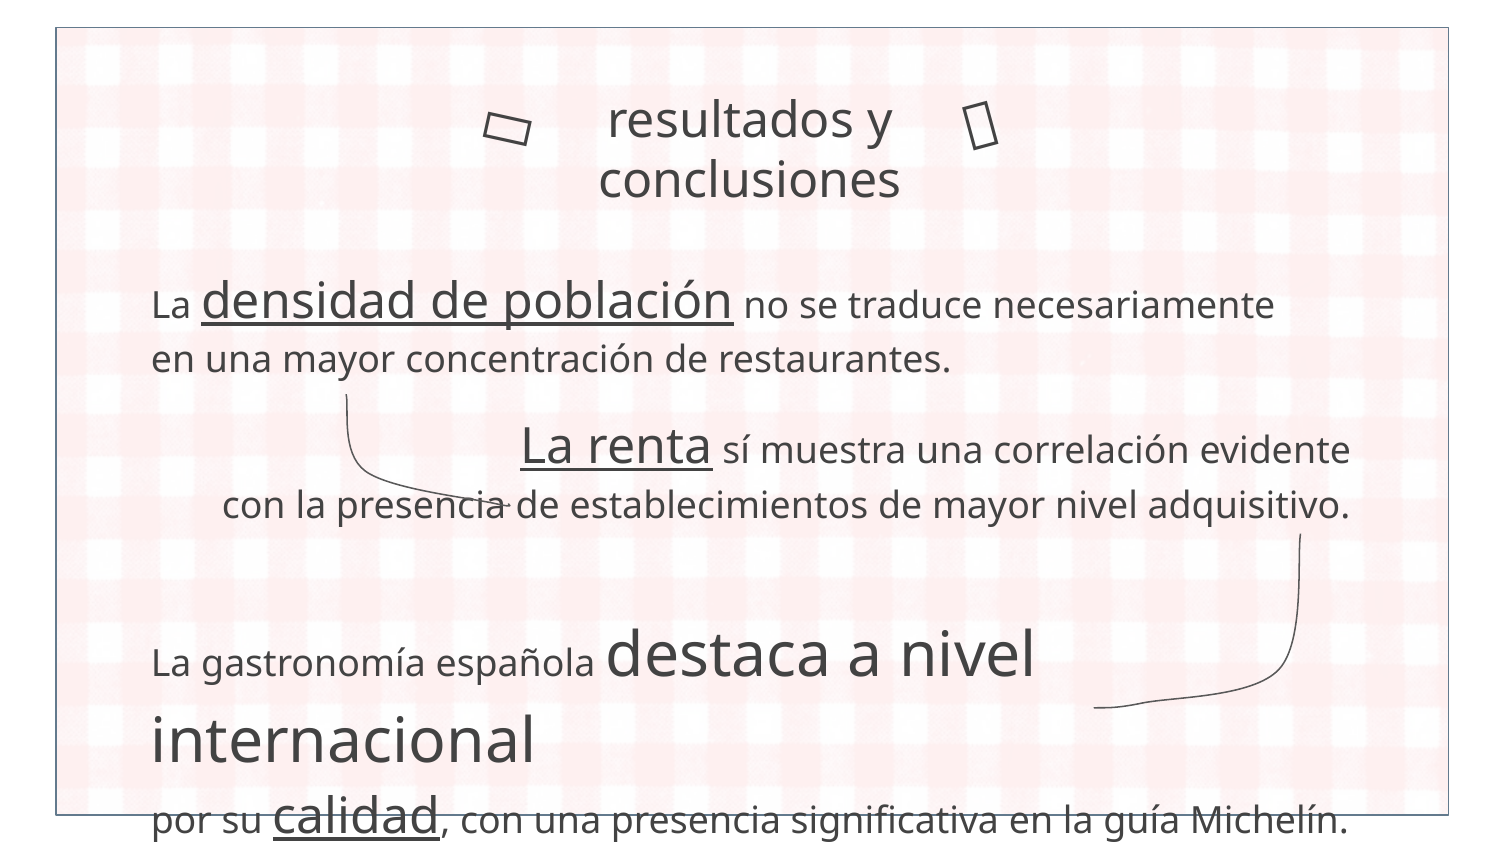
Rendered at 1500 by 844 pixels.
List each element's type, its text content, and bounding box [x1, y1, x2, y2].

picture [358, 0, 1146, 844]
list La densidad de población no se traduce necesariamente en una mayor concentración de restaurantes. La renta sí muestra una correlación evidente con la presencia de establecimientos de mayor nivel adquisitivo. La gastronomía española destaca a nivel internacional por su calidad, con una presencia significativa en la guía Michelín. [135, 244, 353, 844]
text_box [1150, 533, 1301, 702]
list La densidad de población no se traduce necesariamente en una mayor concentración de restaurantes. La renta sí muestra una correlación evidente con la presencia de establecimientos de mayor nivel adquisitivo. La gastronomía española destaca a nivel internacional por su calidad, con una presencia significativa en la guía Michelín. [1150, 244, 1367, 844]
text_box [346, 394, 353, 455]
